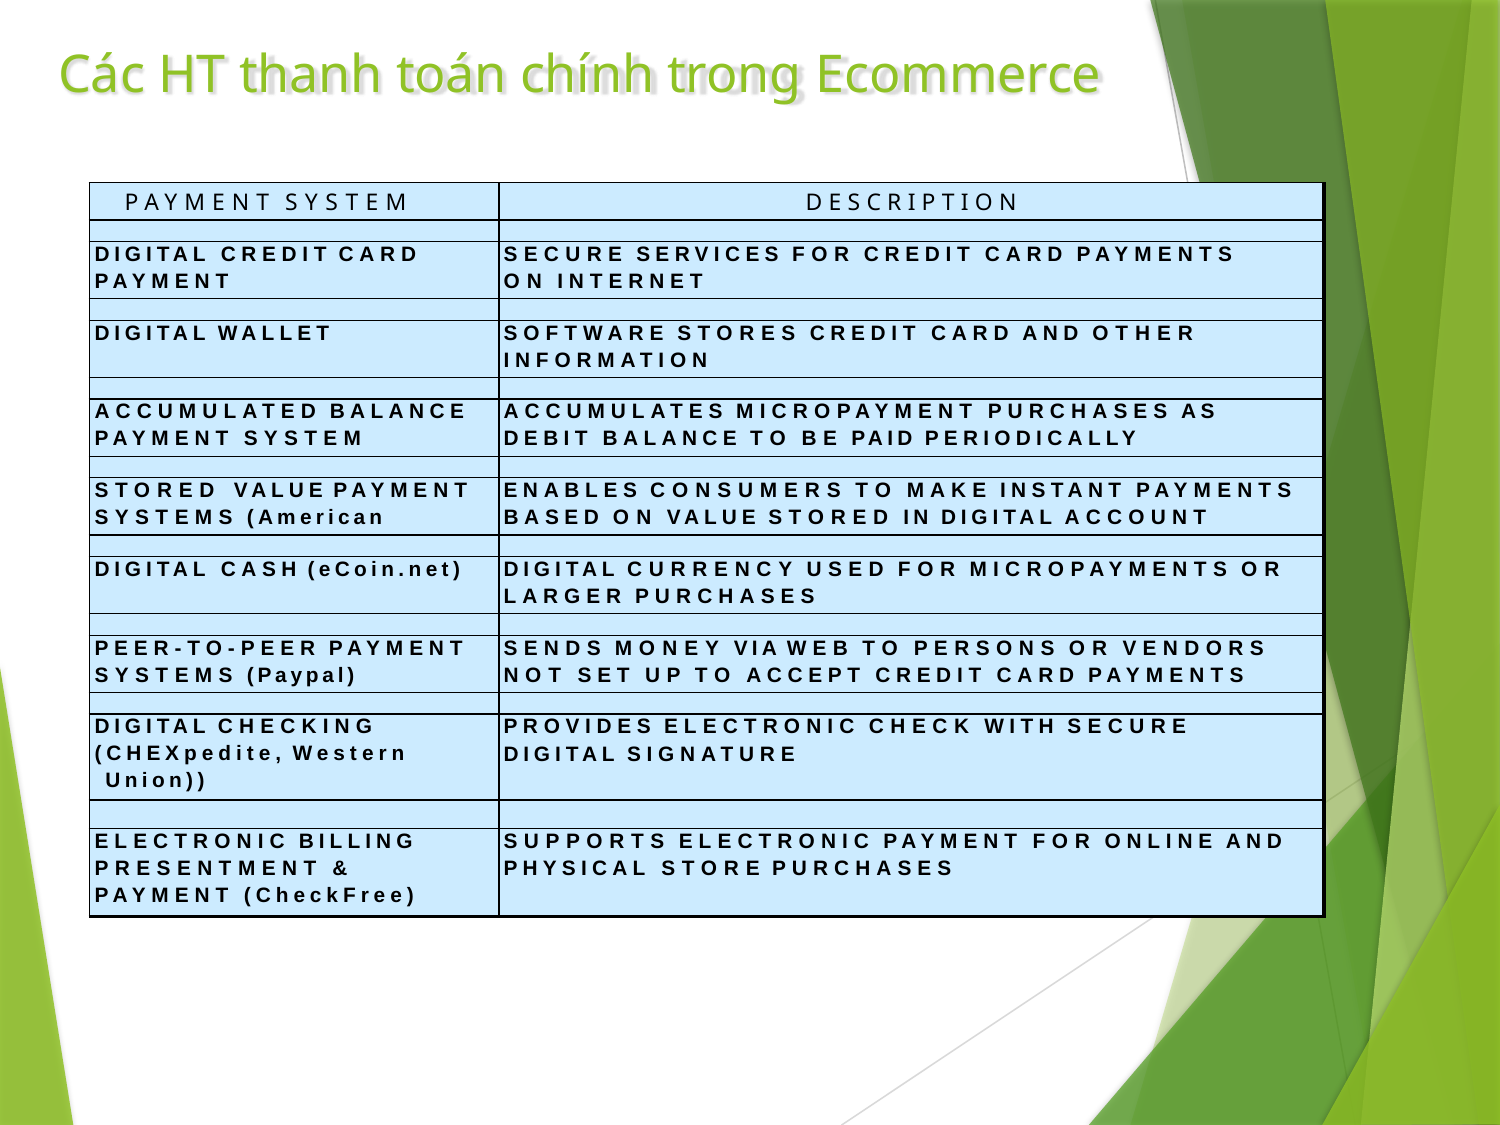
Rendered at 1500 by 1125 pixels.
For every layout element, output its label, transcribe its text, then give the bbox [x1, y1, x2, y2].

table_cell DIGITAL CASH (eCoin.net) [90, 557, 498, 613]
table_cell ACCUMULATES MICROPAYMENT PURCHASES AS DEBIT BALANCE TO BE PAID PERIODICALLY [500, 400, 1322, 456]
table_cell [500, 801, 1322, 828]
title Các HT thanh toán chính trong Ecommerce [56, 38, 1104, 228]
table_cell ELECTRONIC BILLING PRESENTMENT & PAYMENT (CheckFree) [90, 829, 498, 915]
table_cell [500, 299, 1322, 320]
table_cell ENABLES CONSUMERS TO MAKE INSTANT PAYMENTS BASED ON VALUE STORED IN DIGITAL ACCOUNT [500, 478, 1322, 534]
table_cell [90, 457, 498, 477]
table_cell [500, 457, 1322, 477]
table_header DESCRIPTION [500, 183, 1322, 219]
table_cell [90, 536, 498, 556]
table_cell SENDS MONEY VIA WEB TO PERSONS OR VENDORS NOT SET UP TO ACCEPT CREDIT CARD PAYMENTS [500, 636, 1322, 692]
table_cell DIGITAL CHECKING (CHEXpedite, Western Union)) [90, 715, 498, 799]
table_cell [90, 221, 498, 241]
table_cell [90, 299, 498, 320]
table_cell [500, 693, 1322, 713]
table_cell [500, 378, 1322, 398]
table_cell SECURE SERVICES FOR CREDIT CARD PAYMENTS ON INTERNET [500, 242, 1322, 298]
table_cell STORED VALUE PAYMENT SYSTEMS (American [90, 478, 498, 534]
table_cell [500, 536, 1322, 556]
table_cell [500, 221, 1322, 241]
table_cell [90, 693, 498, 713]
table_cell [90, 378, 498, 398]
table_cell SUPPORTS ELECTRONIC PAYMENT FOR ONLINE AND PHYSICAL STORE PURCHASES [500, 829, 1322, 915]
table_header PAYMENT SYSTEM [90, 183, 498, 219]
table_cell PEER-TO-PEER PAYMENT SYSTEMS (Paypal) [90, 636, 498, 692]
table_cell SOFTWARE STORES CREDIT CARD AND OTHER INFORMATION [500, 321, 1322, 377]
table_cell DIGITAL WALLET [90, 321, 498, 377]
text_box [25, 24, 1139, 141]
table_cell DIGITAL CREDIT CARD PAYMENT [90, 242, 498, 298]
table_cell [90, 614, 498, 635]
table_cell ACCUMULATED BALANCE PAYMENT SYSTEM [90, 400, 498, 456]
table_cell PROVIDES ELECTRONIC CHECK WITH SECURE DIGITAL SIGNATURE [500, 715, 1322, 799]
table_cell [90, 801, 498, 828]
table_cell DIGITAL CURRENCY USED FOR MICROPAYMENTS OR LARGER PURCHASES [500, 557, 1322, 613]
table_cell [500, 614, 1322, 635]
